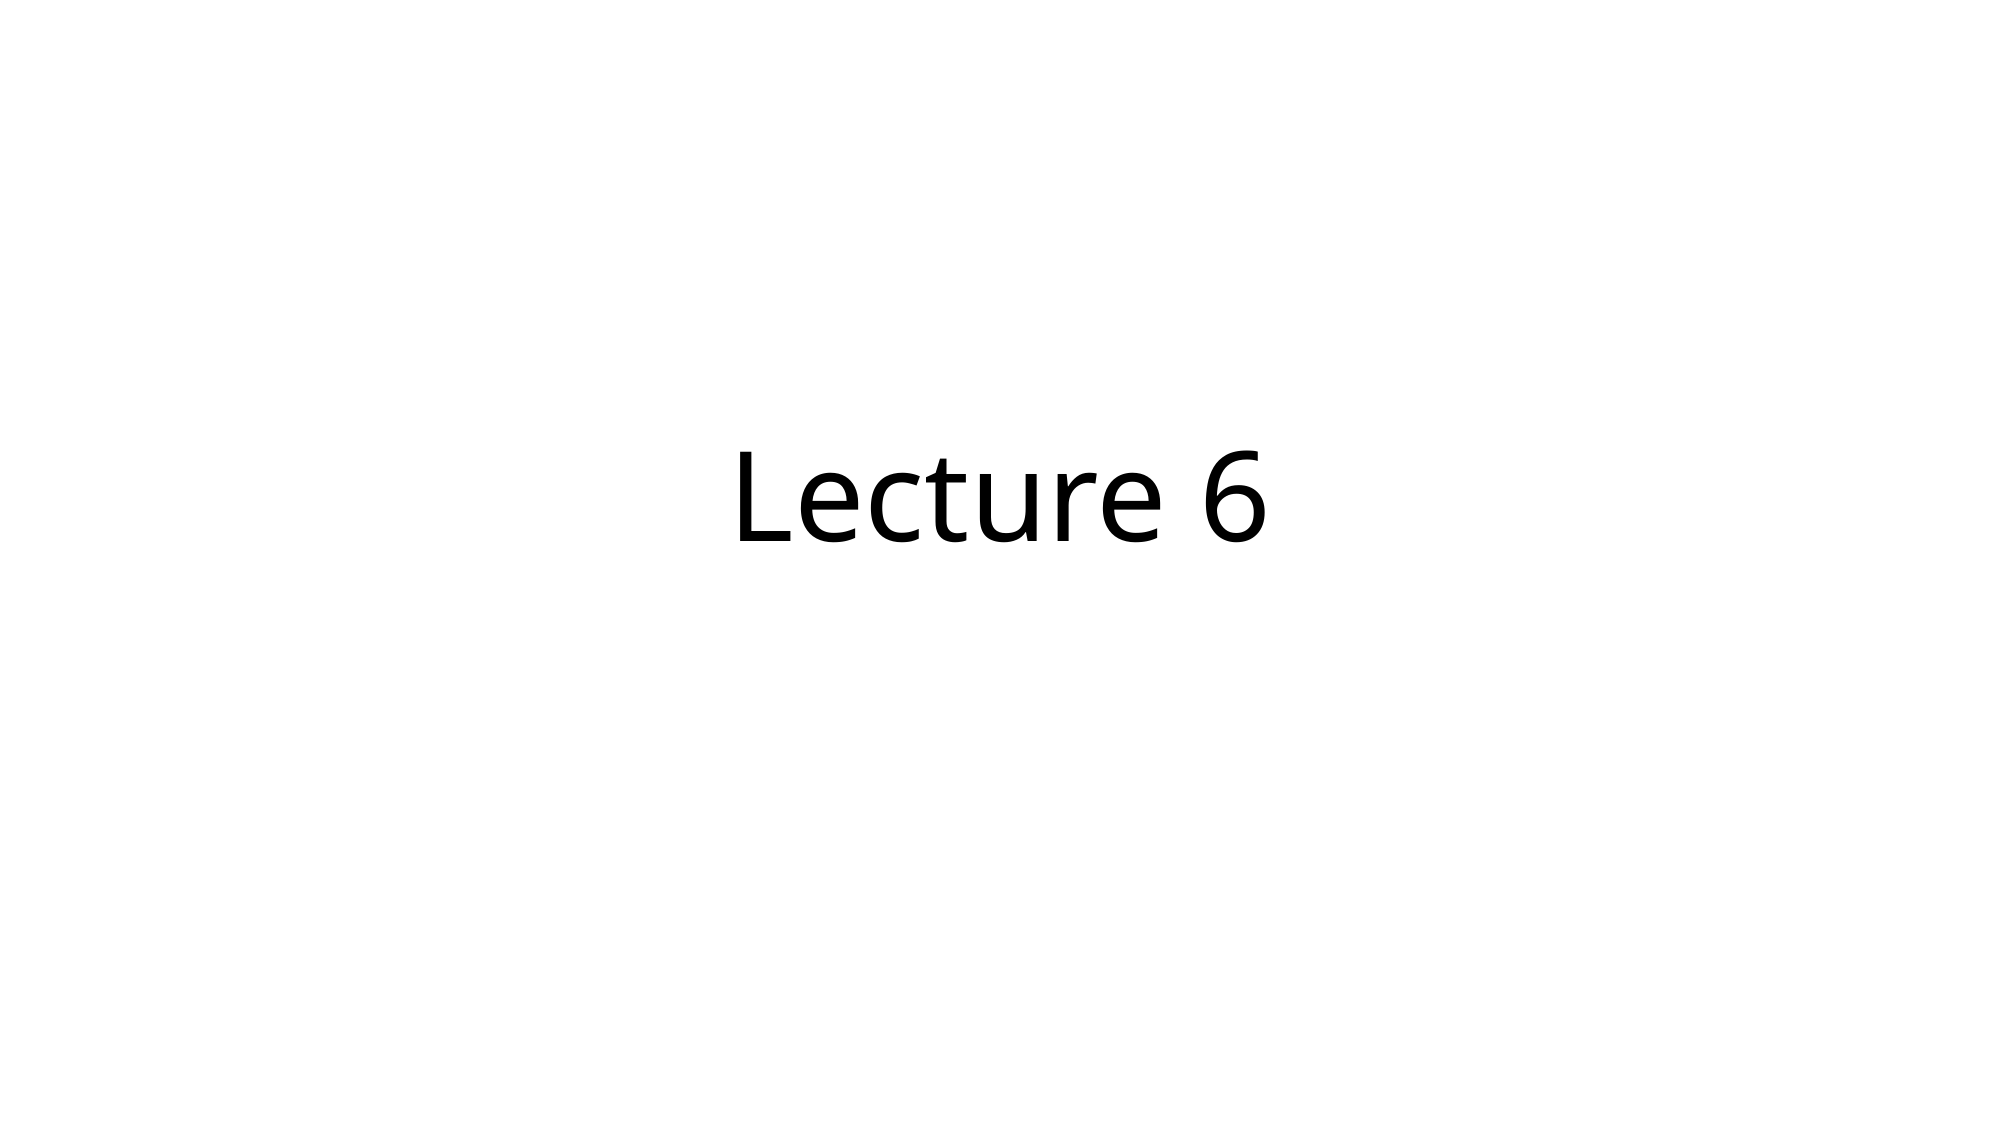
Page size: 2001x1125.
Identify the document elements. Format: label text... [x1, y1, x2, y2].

title Lecture 6 [249, 184, 1750, 576]
